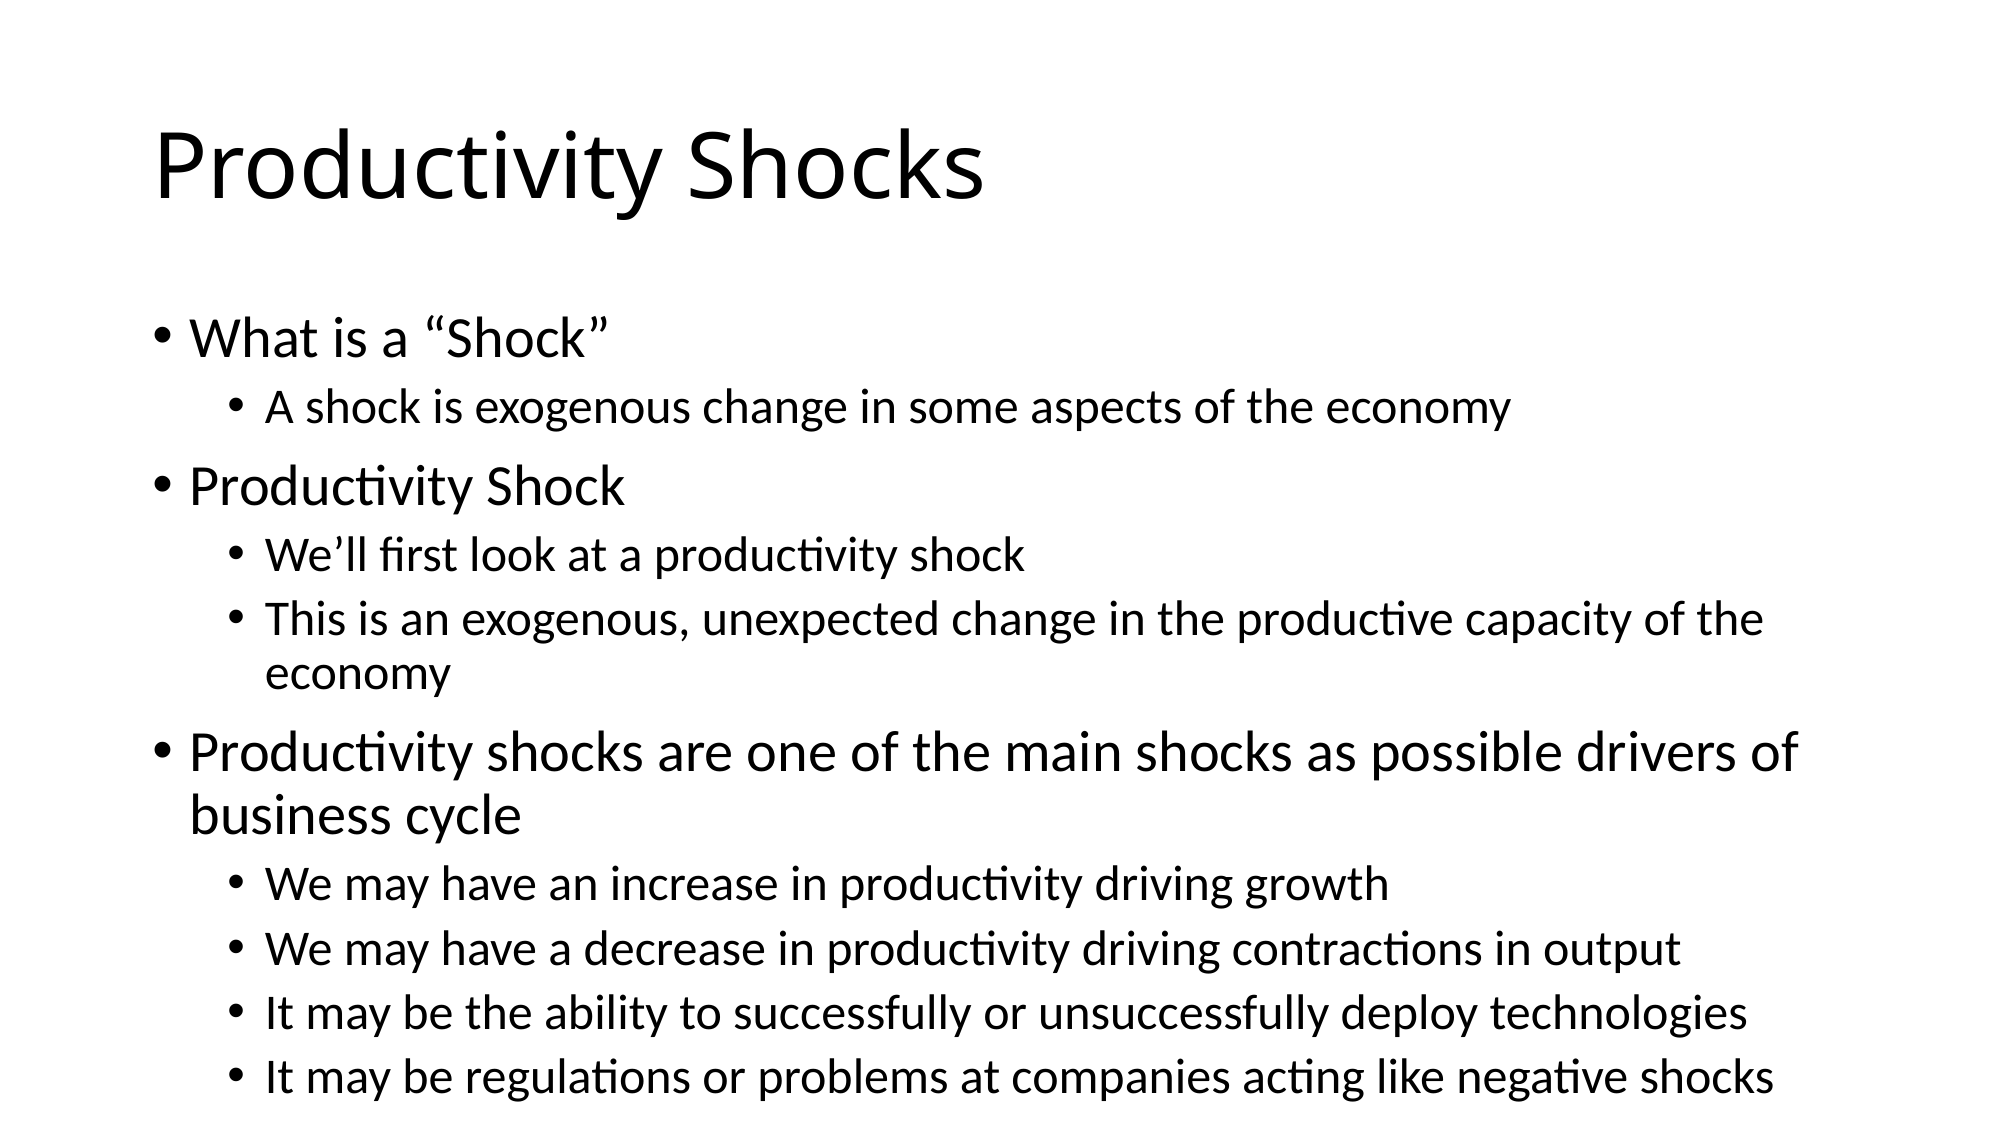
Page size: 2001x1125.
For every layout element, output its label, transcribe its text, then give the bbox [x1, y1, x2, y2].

title Productivity Shocks [137, 59, 1863, 278]
list What is a “Shock” A shock is exogenous change in some aspects of the economy Productivity Shock We’ll first look at a productivity shock This is an exogenous, unexpected change in the productive capacity of the economy Productivity shocks are one of the main shocks as possible drivers of business cycle We may have an increase in productivity driving growth We may have a decrease in productivity driving contractions in output It may be the ability to successfully or unsuccessfully deploy technologies It may be regulations or problems at companies acting like negative shocks [137, 299, 1863, 1125]
